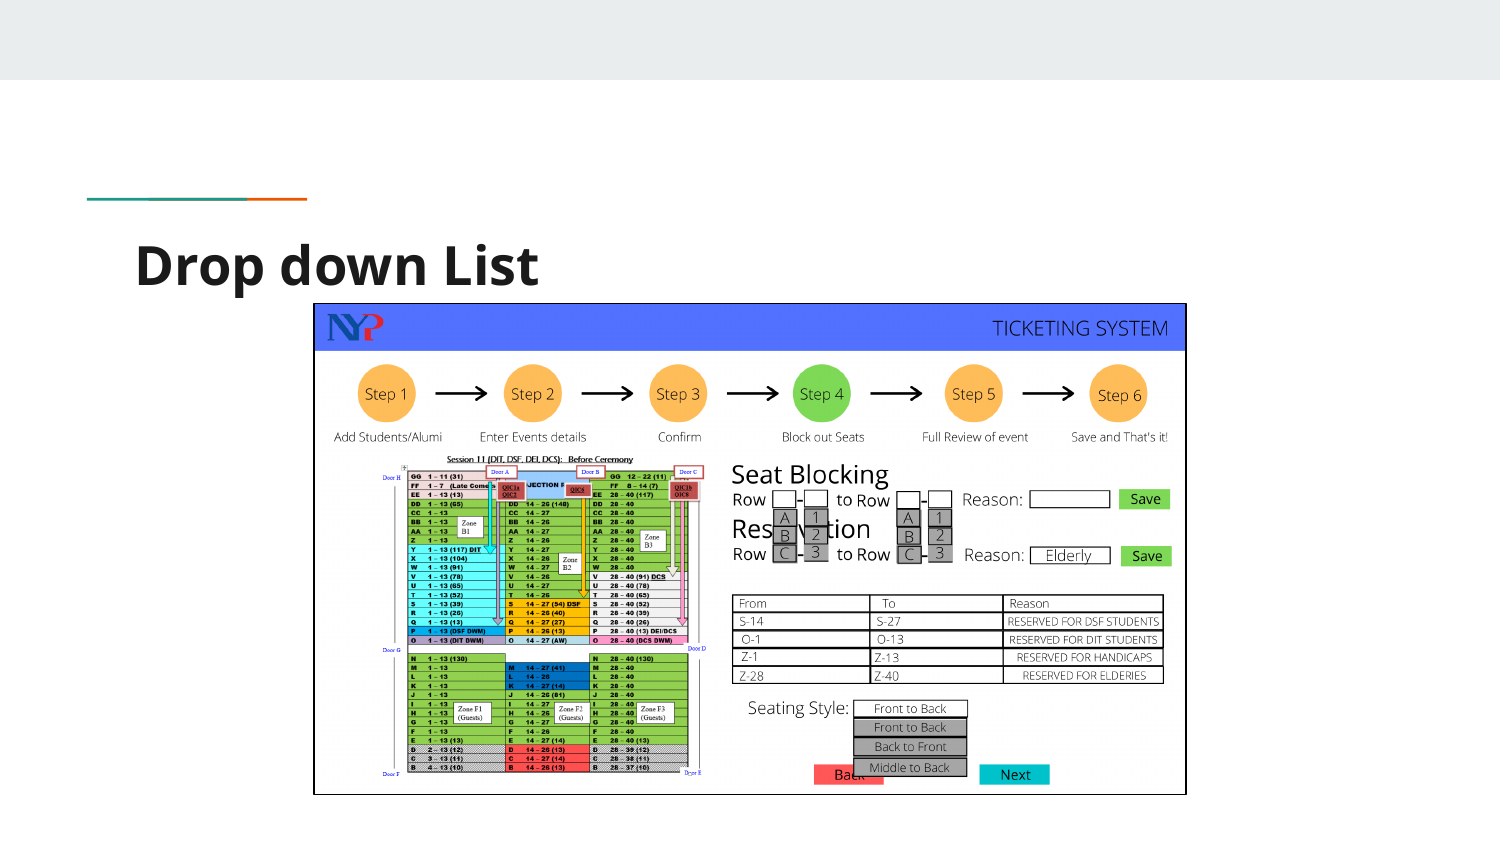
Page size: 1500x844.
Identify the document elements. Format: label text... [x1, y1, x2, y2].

picture [314, 303, 1186, 794]
title Drop down List [119, 216, 1381, 305]
